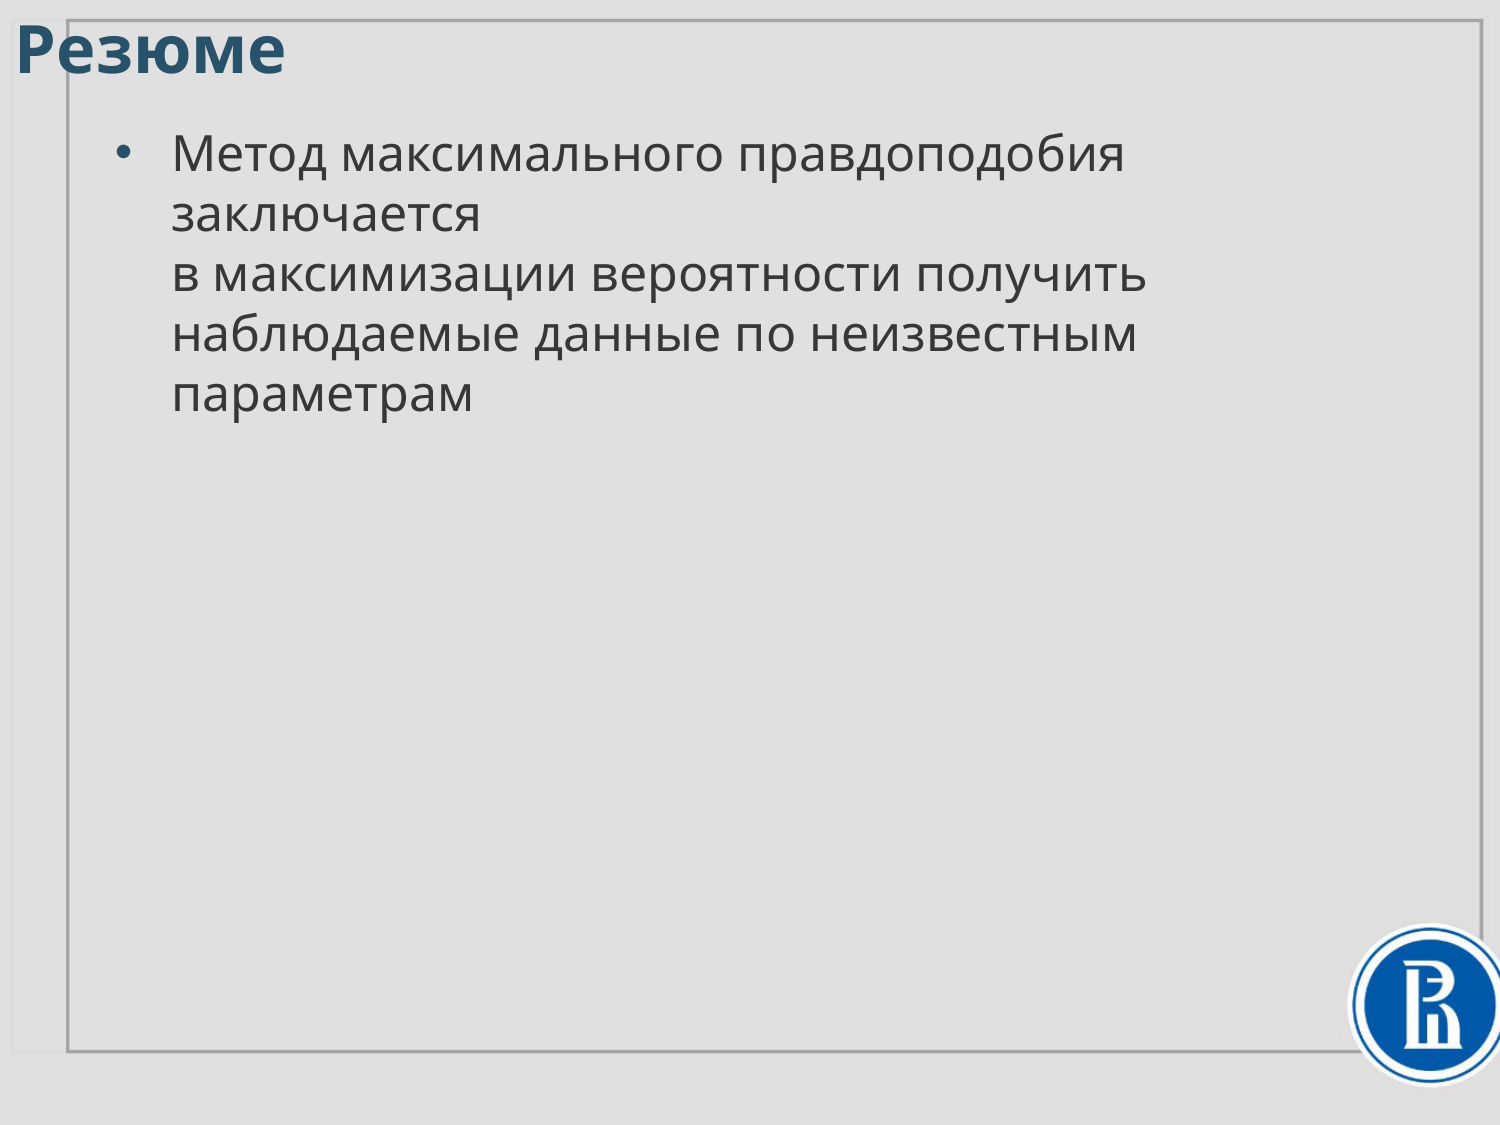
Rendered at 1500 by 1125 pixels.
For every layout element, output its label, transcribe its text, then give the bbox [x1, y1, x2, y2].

text_box Резюме [0, 0, 1500, 96]
picture [0, 96, 1500, 1125]
text_box Метод максимального правдоподобия заключается в максимизации вероятности получить наблюдаемые данные по неизвестным параметрам [100, 113, 1417, 429]
